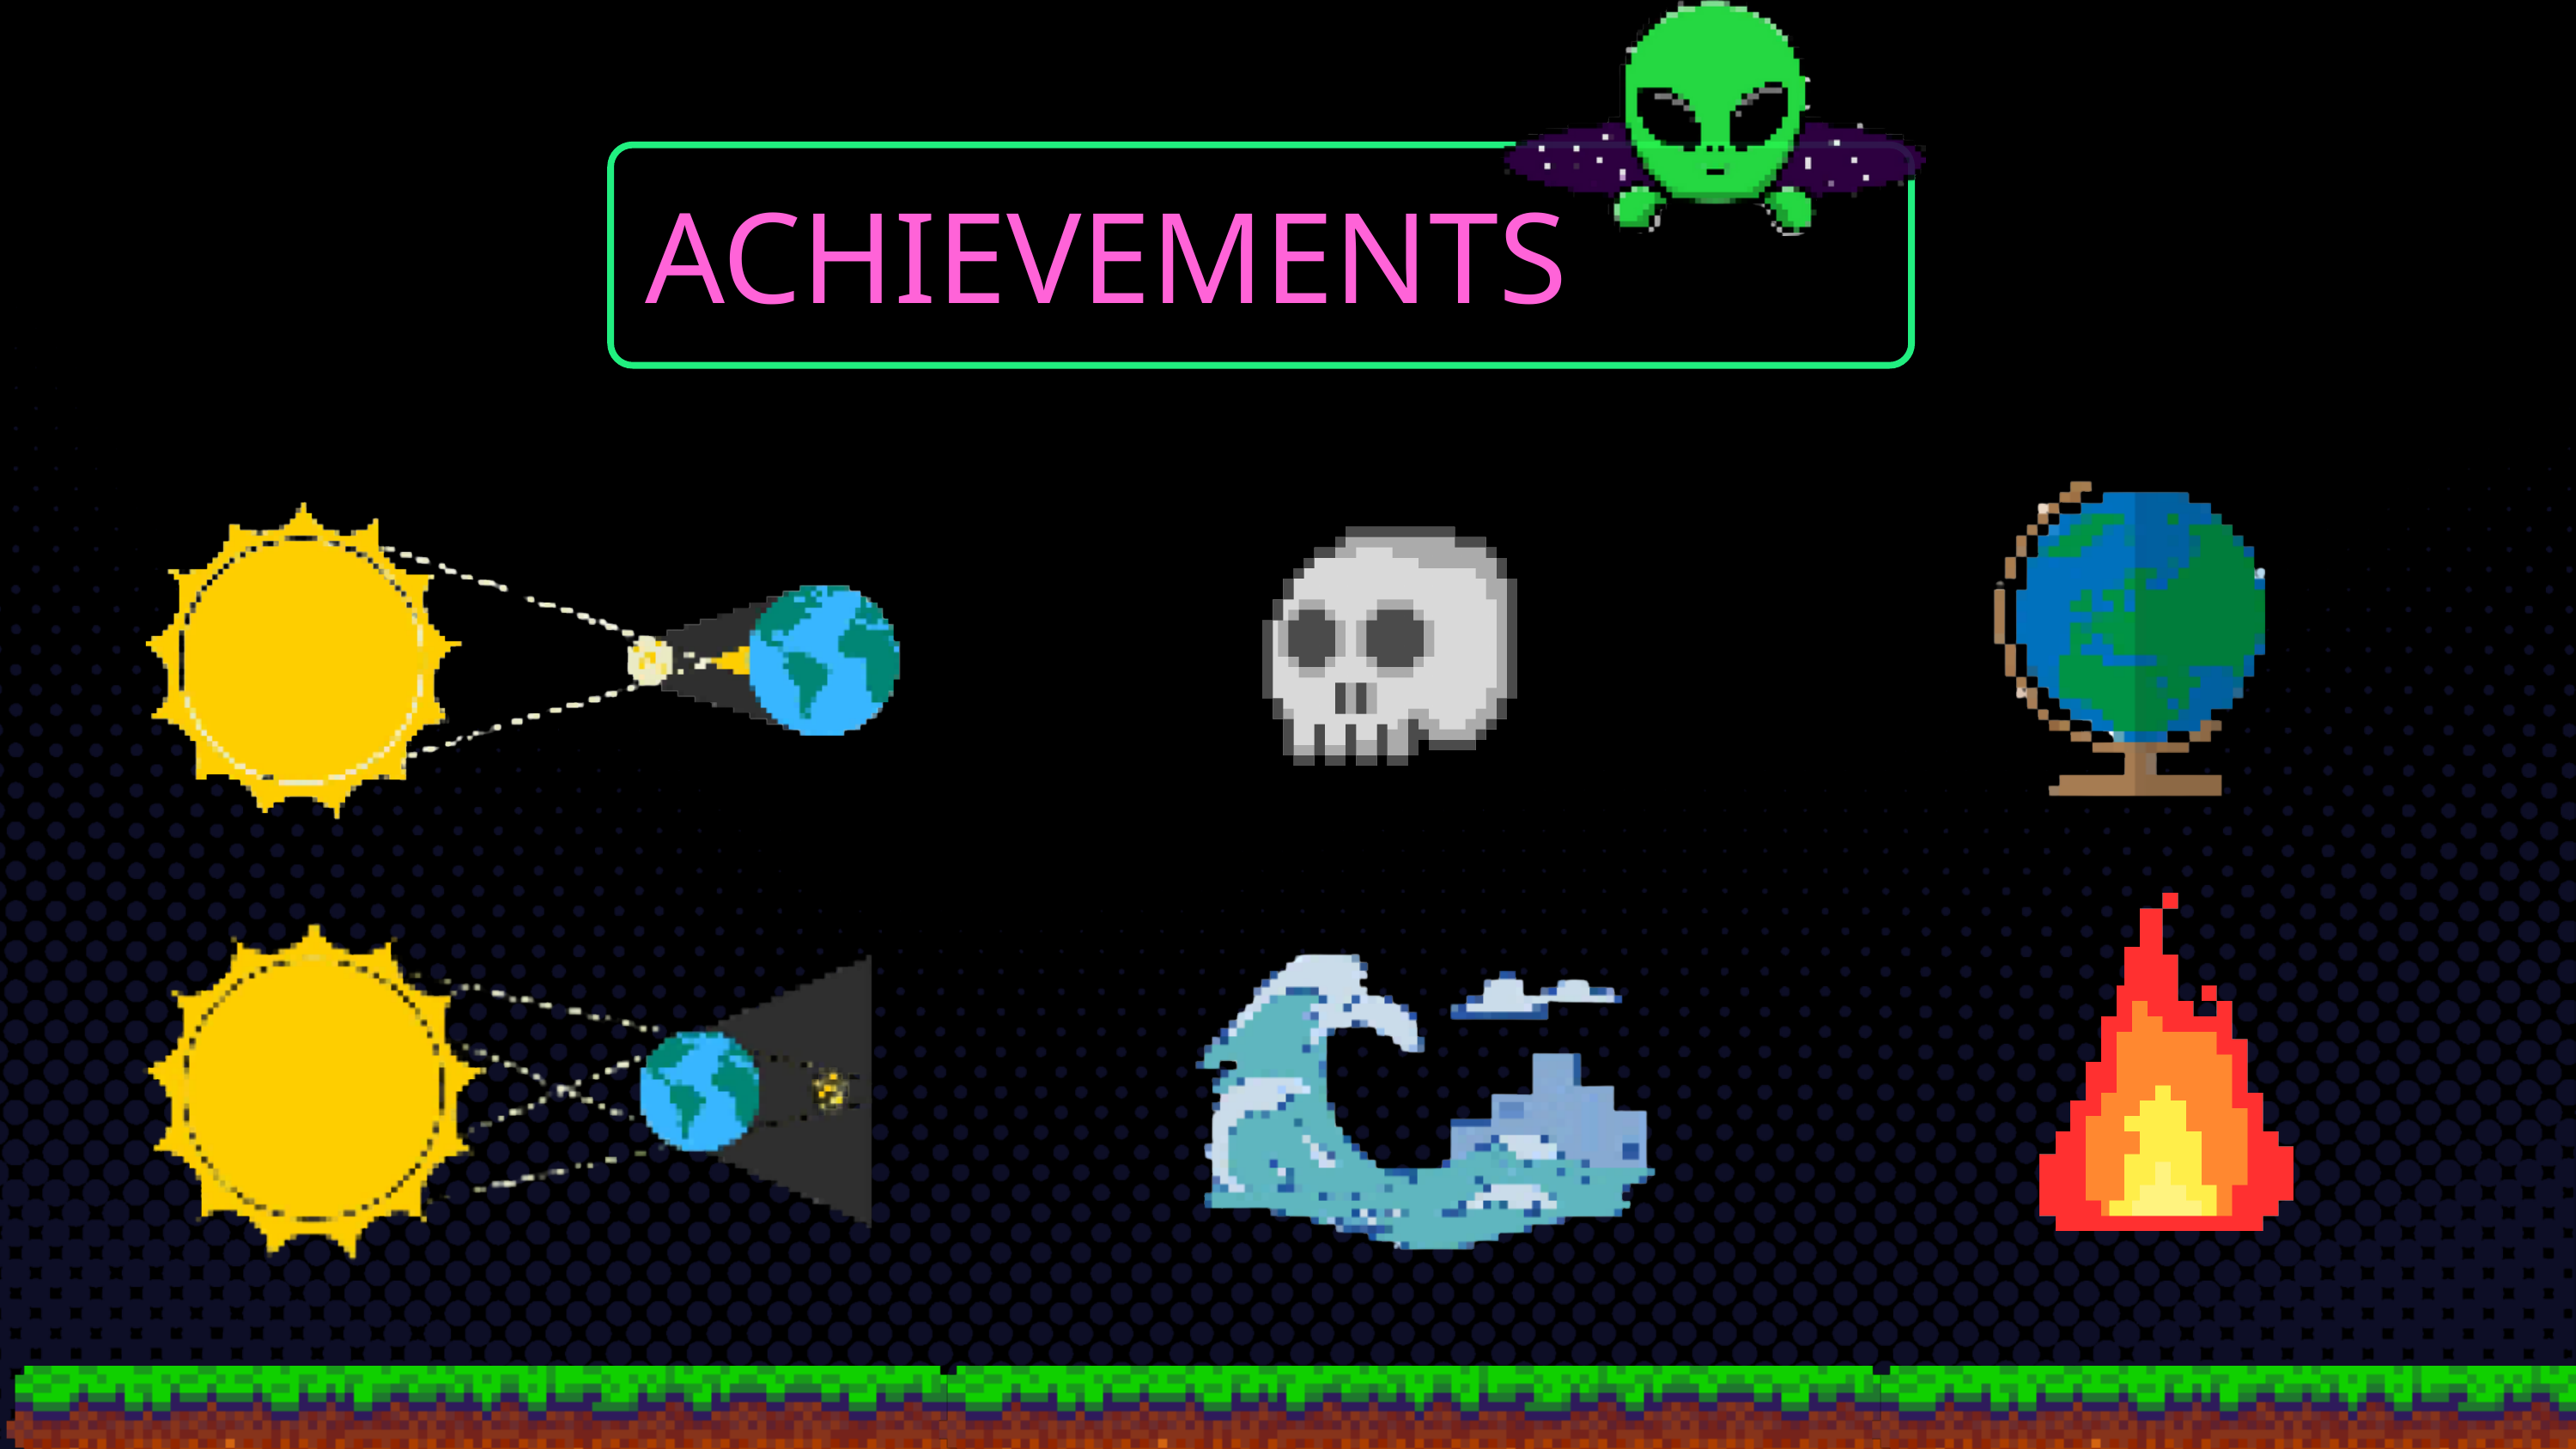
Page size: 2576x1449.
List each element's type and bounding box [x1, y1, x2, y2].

picture [1262, 495, 1517, 766]
picture [2039, 724, 2294, 1232]
text_box [1498, 0, 1927, 142]
text_box [0, 144, 2576, 1449]
